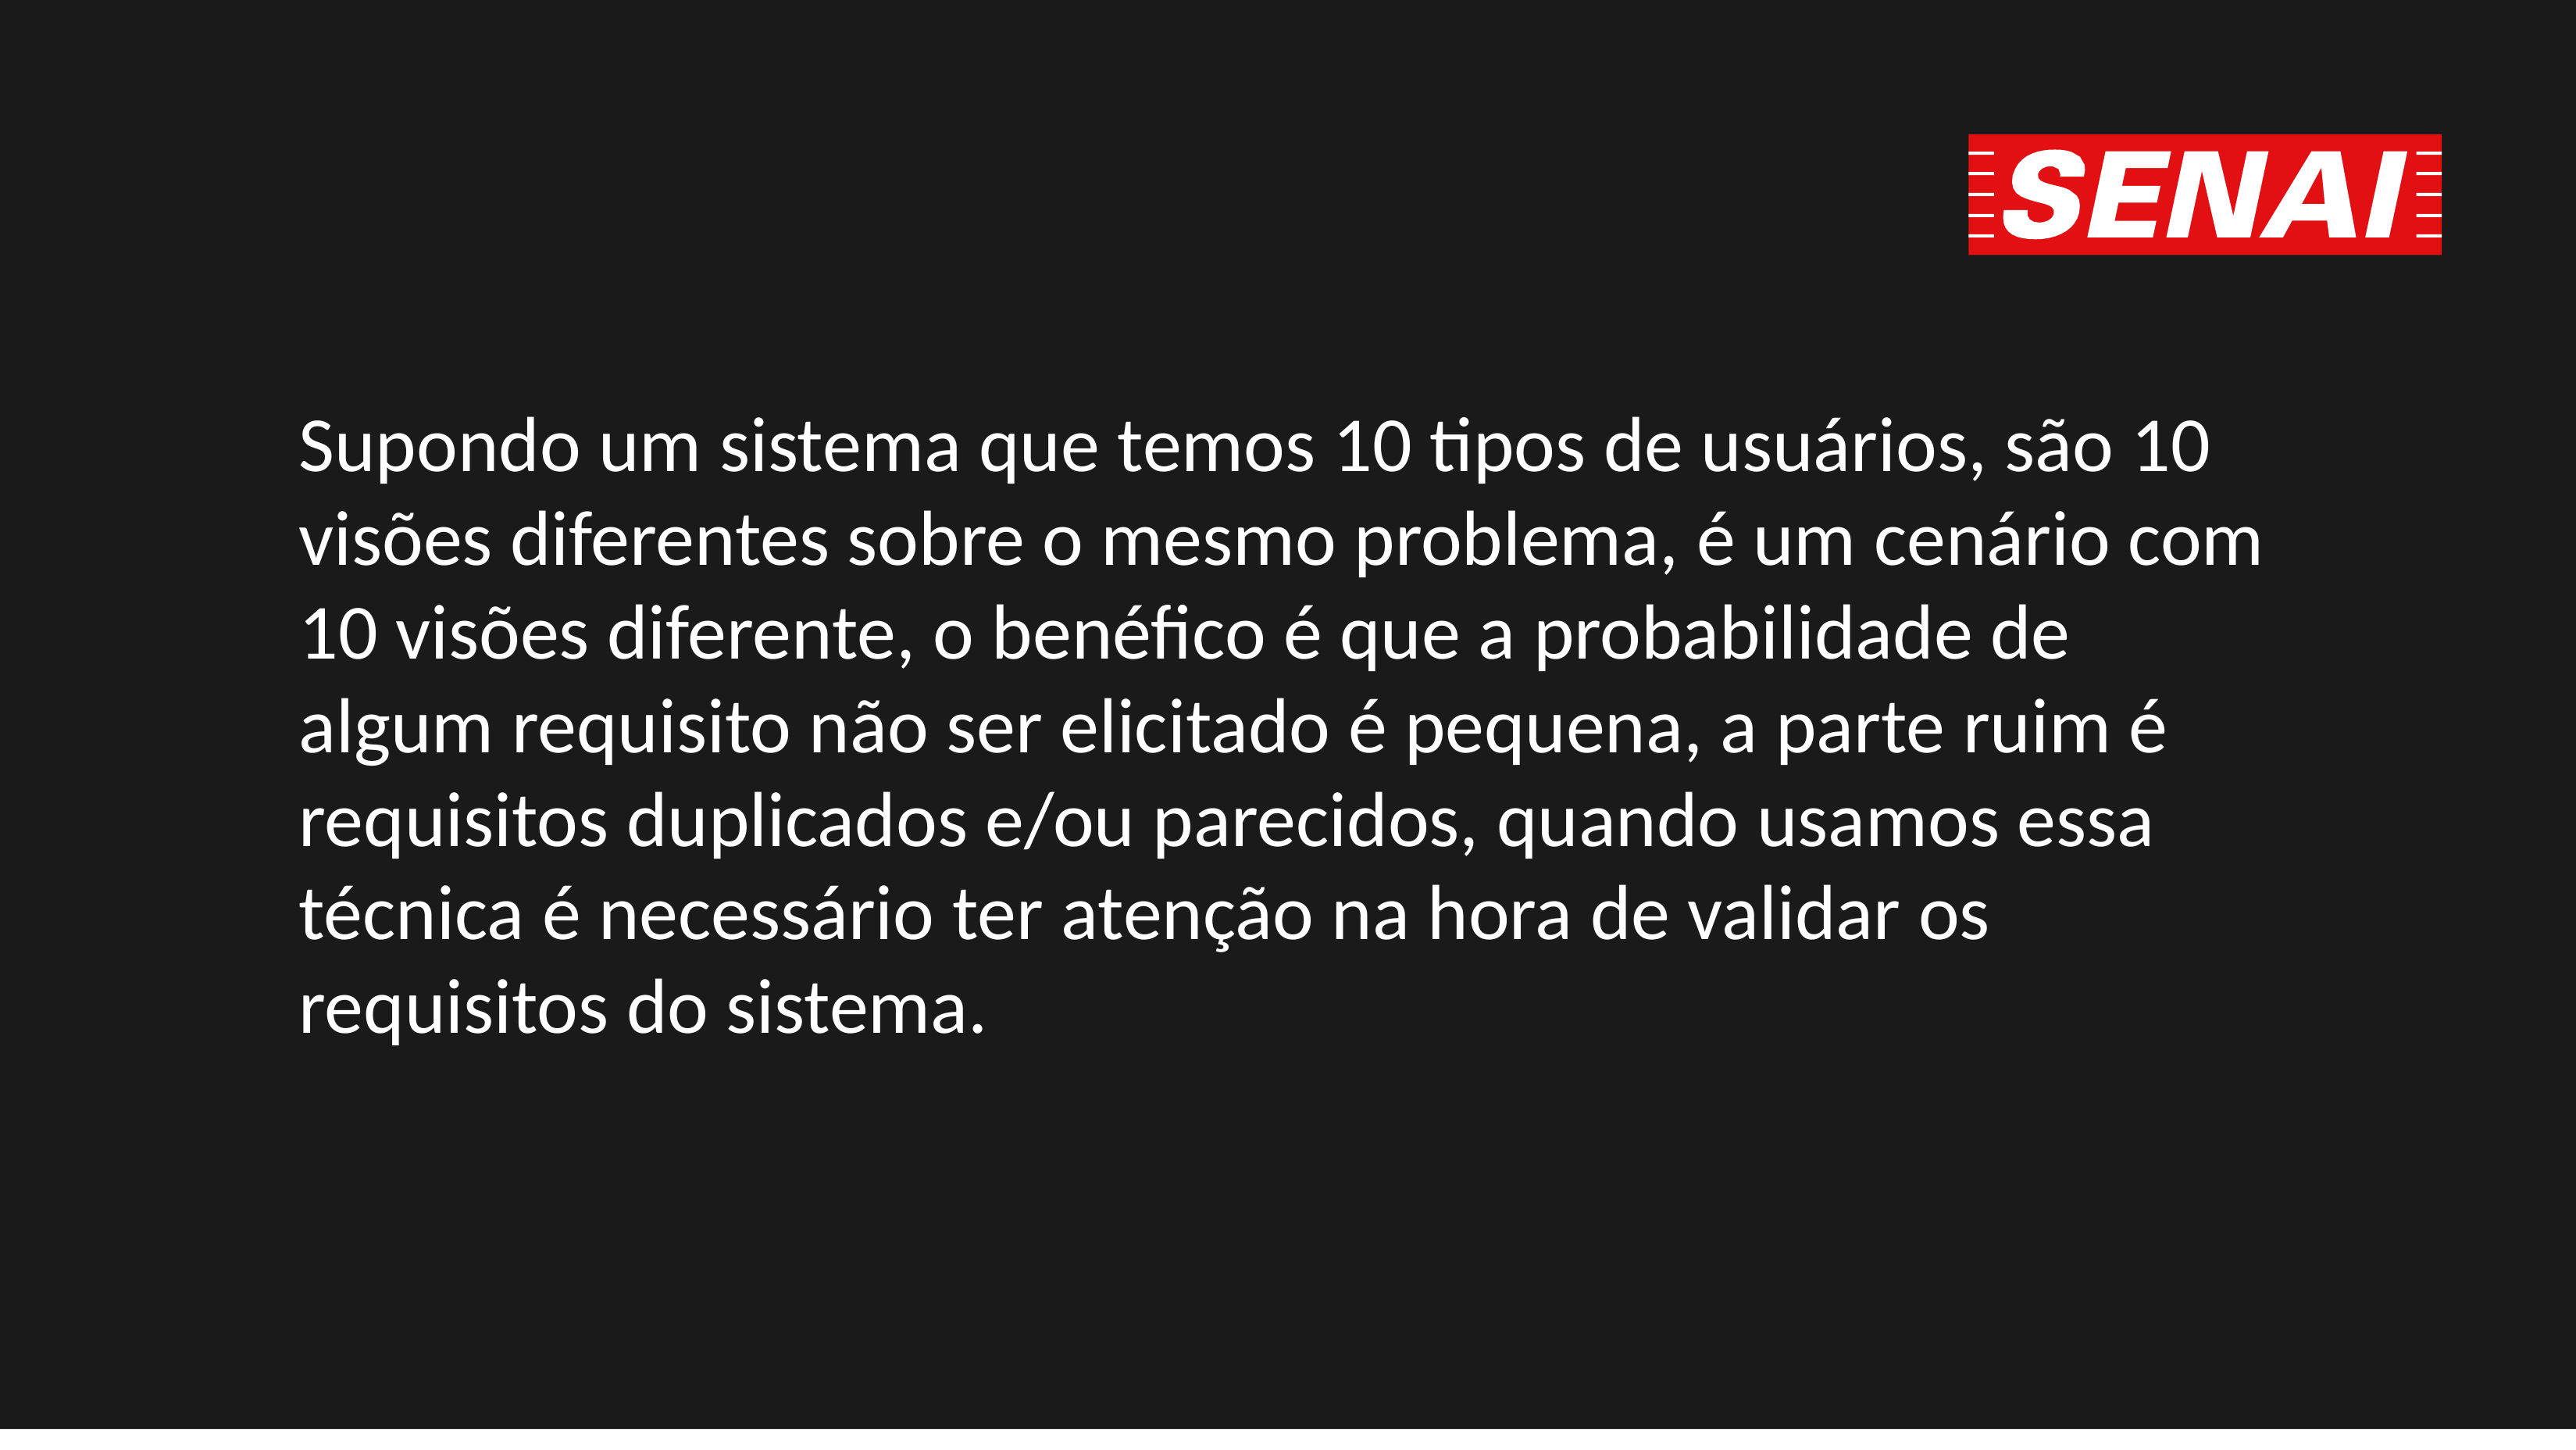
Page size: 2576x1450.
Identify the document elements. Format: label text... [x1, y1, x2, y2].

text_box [1968, 134, 2442, 255]
text_box Supondo um sistema que temos 10 tipos de usuários, são 10 visões diferentes sobre o mesmo problema, é um cenário com 10 visões diferente, o benéfico é que a probabilidade de algum requisito não ser elicitado é pequena, a parte ruim é requisitos duplicados e/ou parecidos, quando usamos essa técnica é necessário ter atenção na hora de validar os requisitos do sistema. [287, 387, 2289, 1055]
